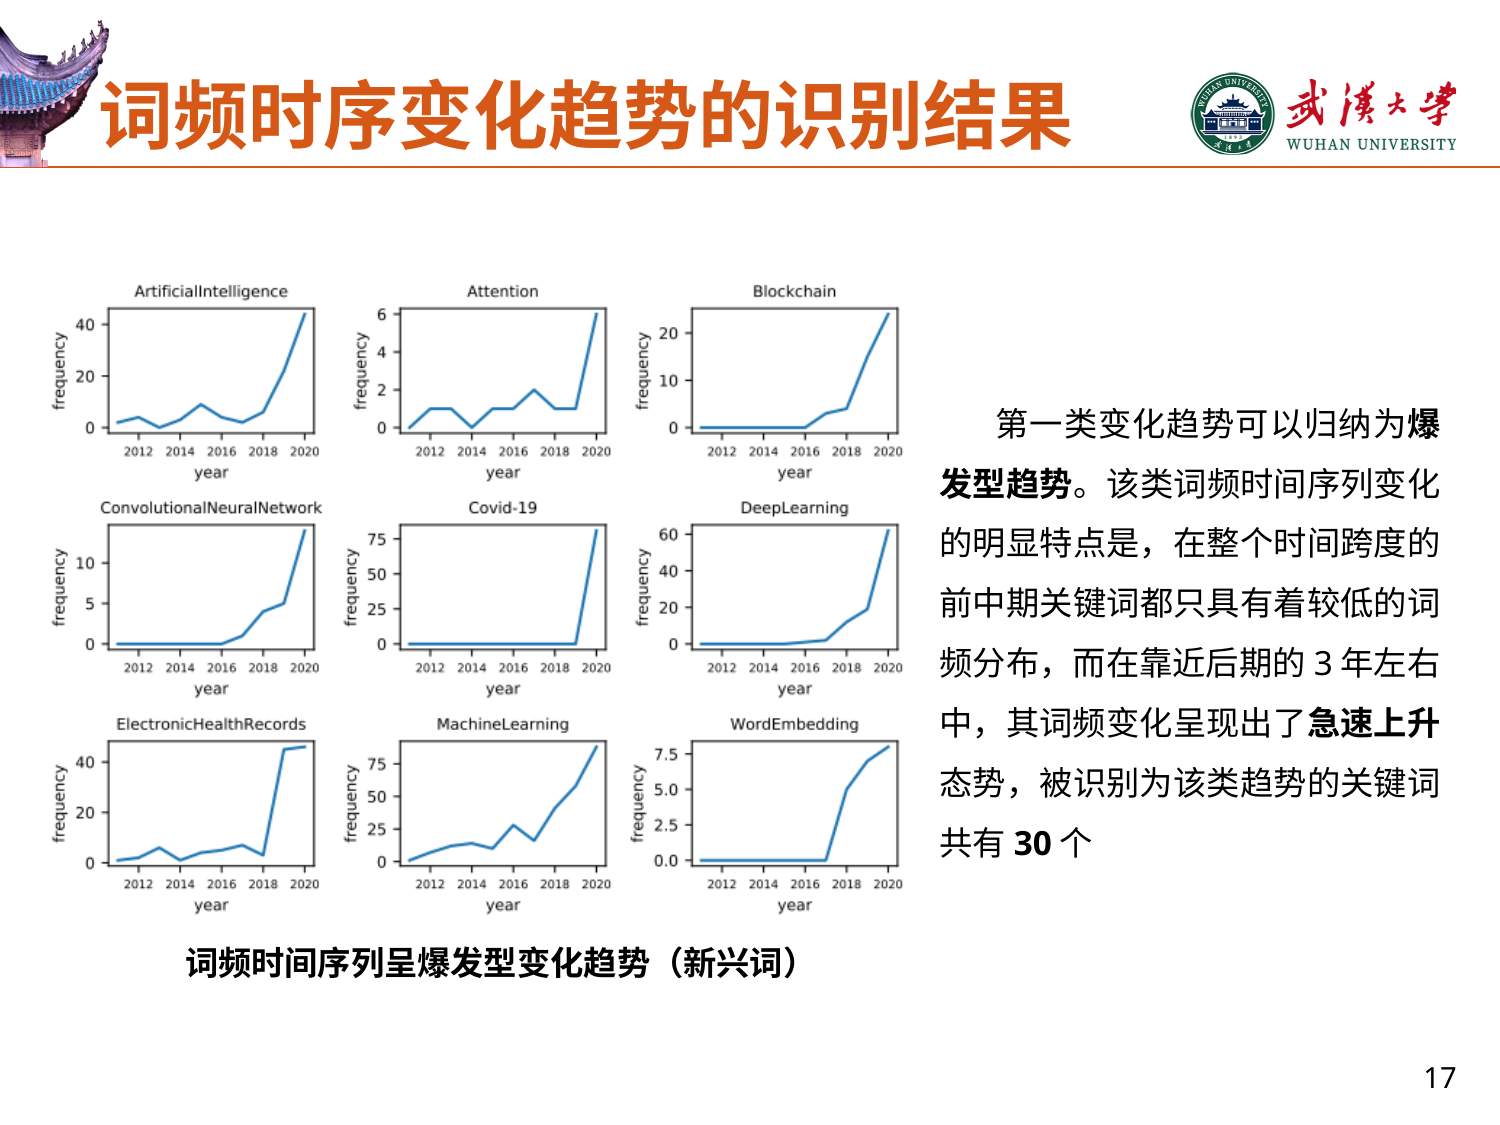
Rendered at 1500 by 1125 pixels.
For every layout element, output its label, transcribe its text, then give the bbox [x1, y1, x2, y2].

picture [33, 265, 922, 932]
title 词频时序变化趋势的识别结果 [98, 64, 1203, 174]
text_box 第一类变化趋势可以归纳为爆发型趋势。该类词频时间序列变化的明显特点是，在整个时间跨度的前中期关键词都只具有着较低的词频分布，而在靠近后期的3年左右中，其词频变化呈现出了急速上升态势，被识别为该类趋势的关键词共有30个 [924, 375, 1456, 870]
text_box 词频时间序列呈爆发型变化趋势（新兴词） [170, 934, 922, 989]
picture [0, 9, 118, 167]
picture [1190, 71, 1456, 155]
text_box 17 [1408, 1051, 1472, 1102]
